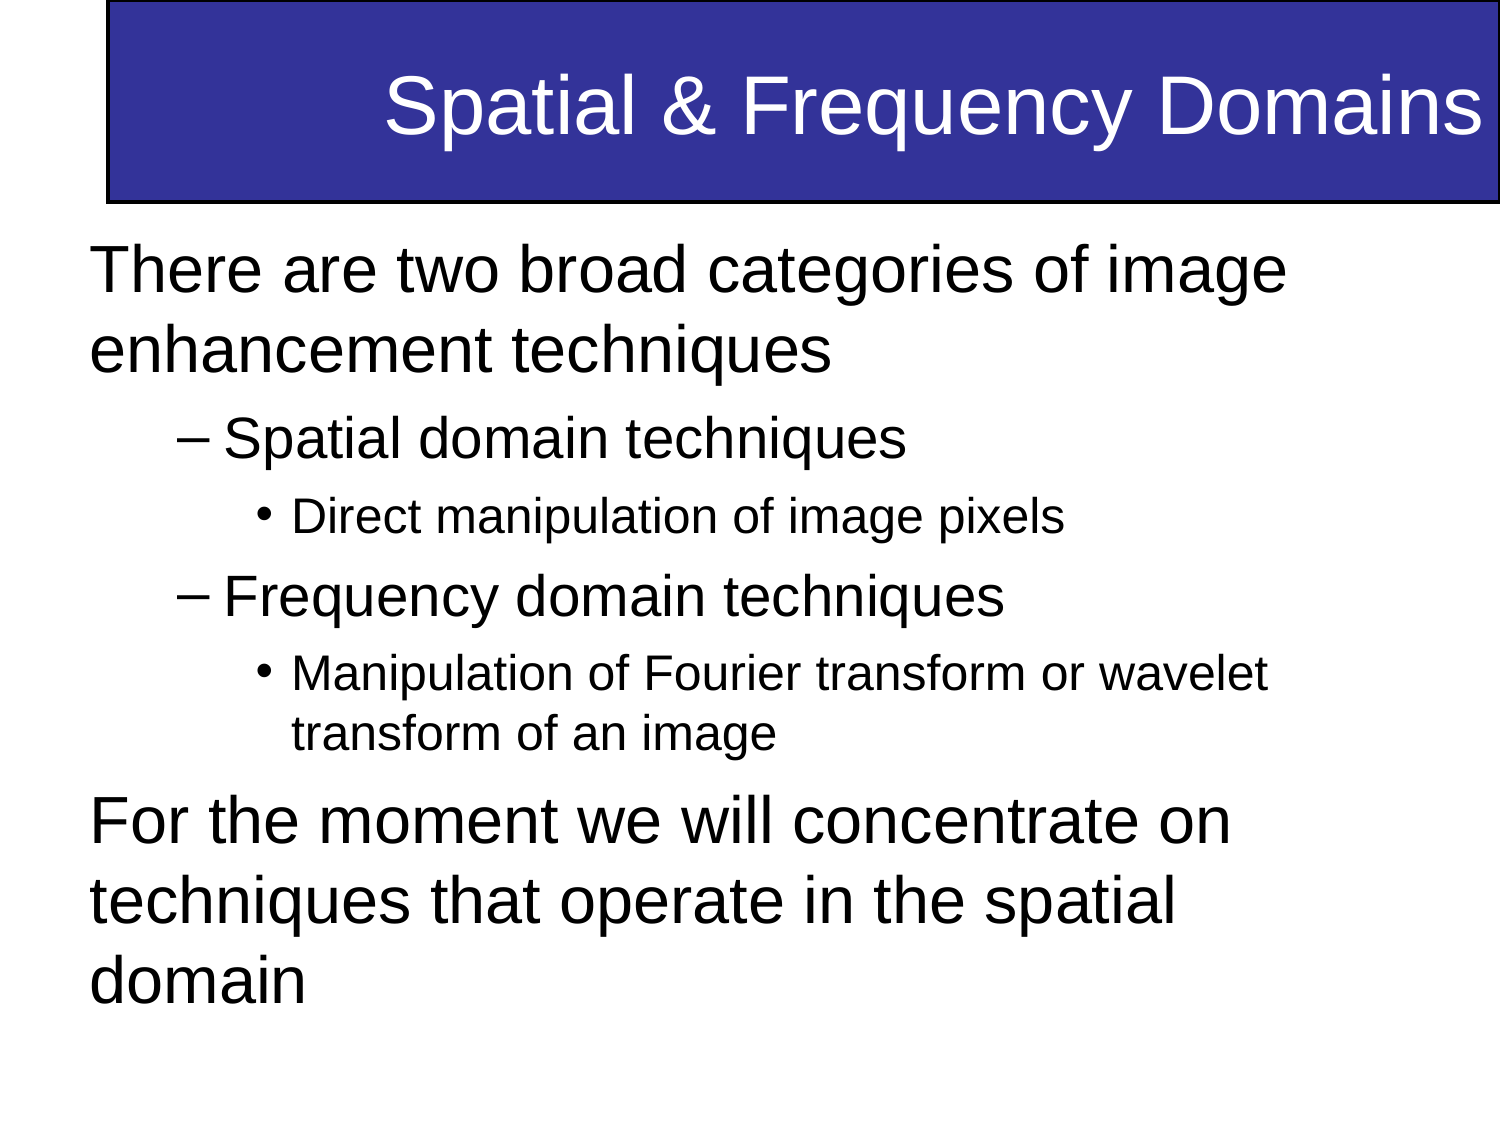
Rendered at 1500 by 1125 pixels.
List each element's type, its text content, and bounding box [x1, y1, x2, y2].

text_box Spatial & Frequency Domains [107, 0, 1500, 202]
text_box There are two broad categories of image enhancement techniques Spatial domain techniques Direct manipulation of image pixels Frequency domain techniques Manipulation of Fourier transform or wavelet transform of an image For the moment we will concentrate on techniques that operate in the spatial domain [74, 218, 1425, 1125]
